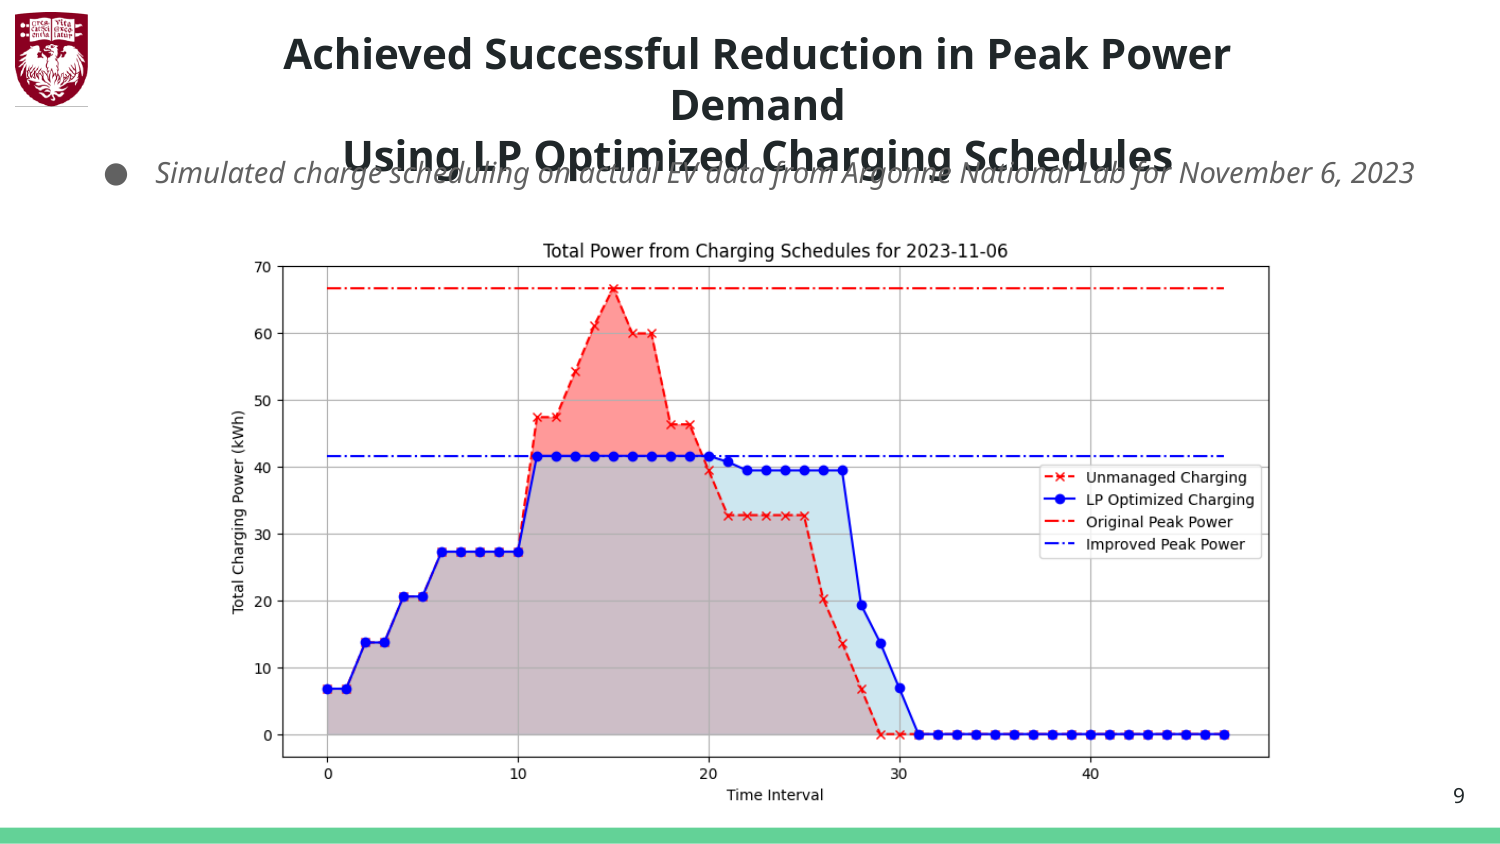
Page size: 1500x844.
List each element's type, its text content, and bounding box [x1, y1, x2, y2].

picture [222, 232, 1278, 813]
slide_number 9 [1389, 764, 1480, 830]
title Achieved Successful Reduction in Peak Power Demand Using LP Optimized Charging Schedules [194, 12, 1321, 107]
text_box Simulated charge scheduling on actual EV data from Argonne National Lab for November 6, 2023 [65, 139, 1435, 233]
picture [13, 12, 88, 108]
